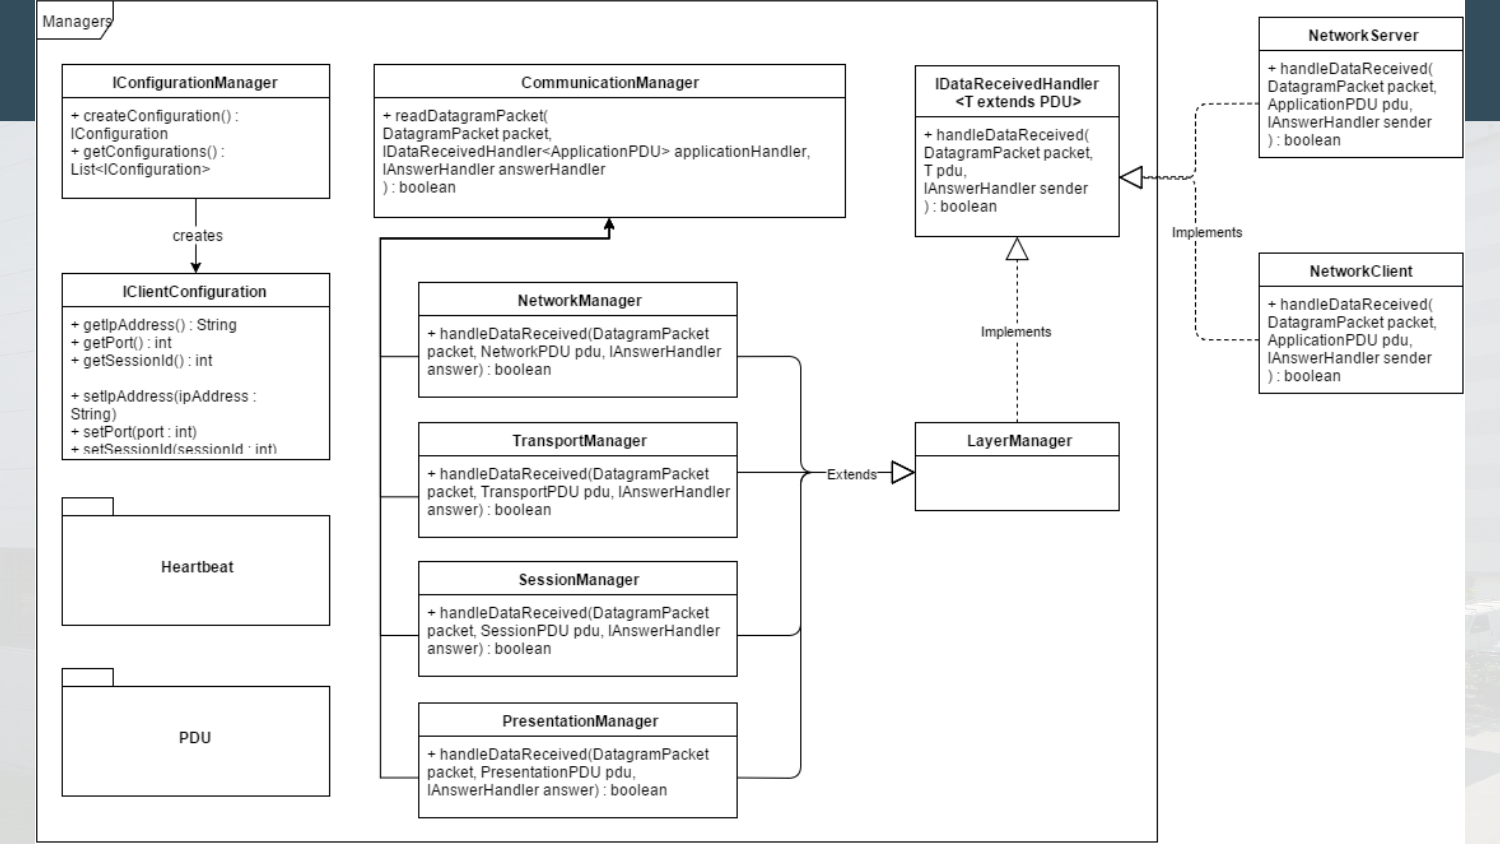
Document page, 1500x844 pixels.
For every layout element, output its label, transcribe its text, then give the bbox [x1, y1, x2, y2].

title Network [20, 22, 30, 125]
picture [35, 0, 1465, 844]
